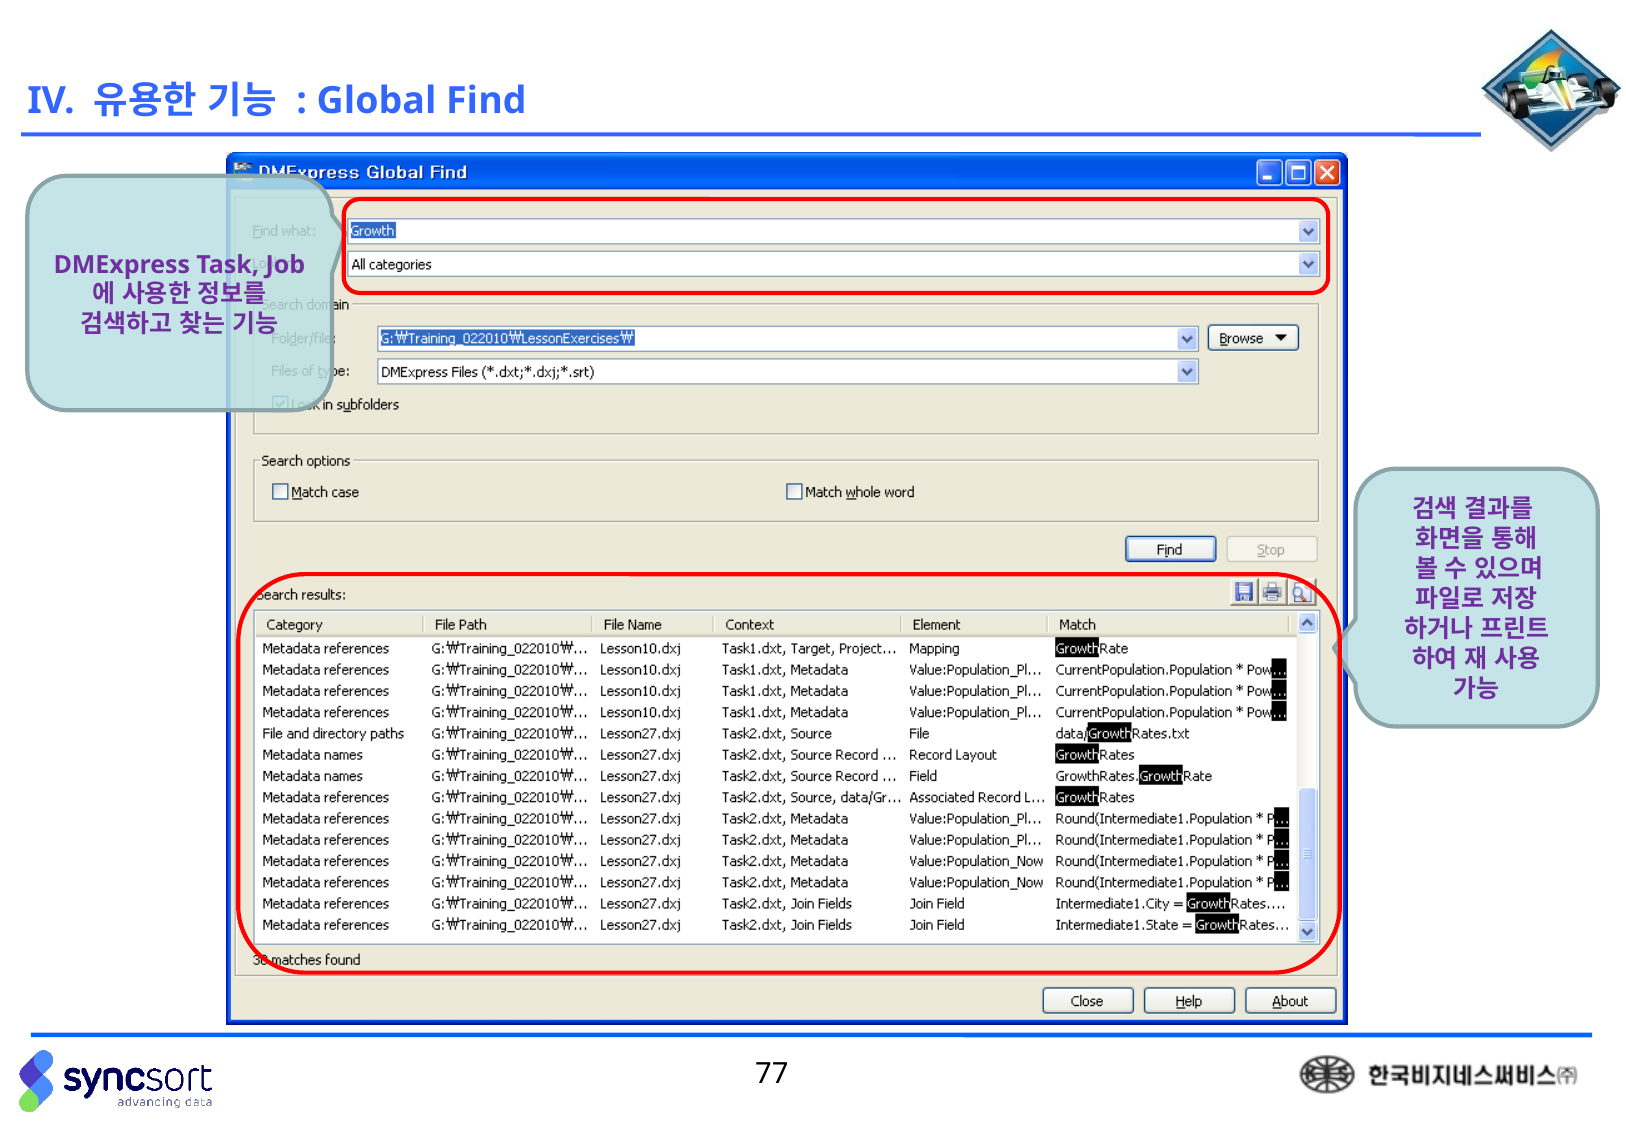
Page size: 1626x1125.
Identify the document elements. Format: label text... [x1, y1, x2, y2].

text_box IV. 유용한 기능 : Global Find [12, 73, 1394, 124]
picture [226, 152, 1349, 1025]
text_box 검색 결과를 화면을 통해 볼 수 있으며 파일로 저장 하거나 프린트 하여 재 사용 가능 [1353, 466, 1600, 729]
picture [1281, 1046, 1593, 1105]
picture [19, 1050, 212, 1112]
picture [1481, 29, 1621, 153]
text_box DMExpress Task, Job에 사용한 정보를 검색하고 찾는 기능 [25, 173, 221, 413]
